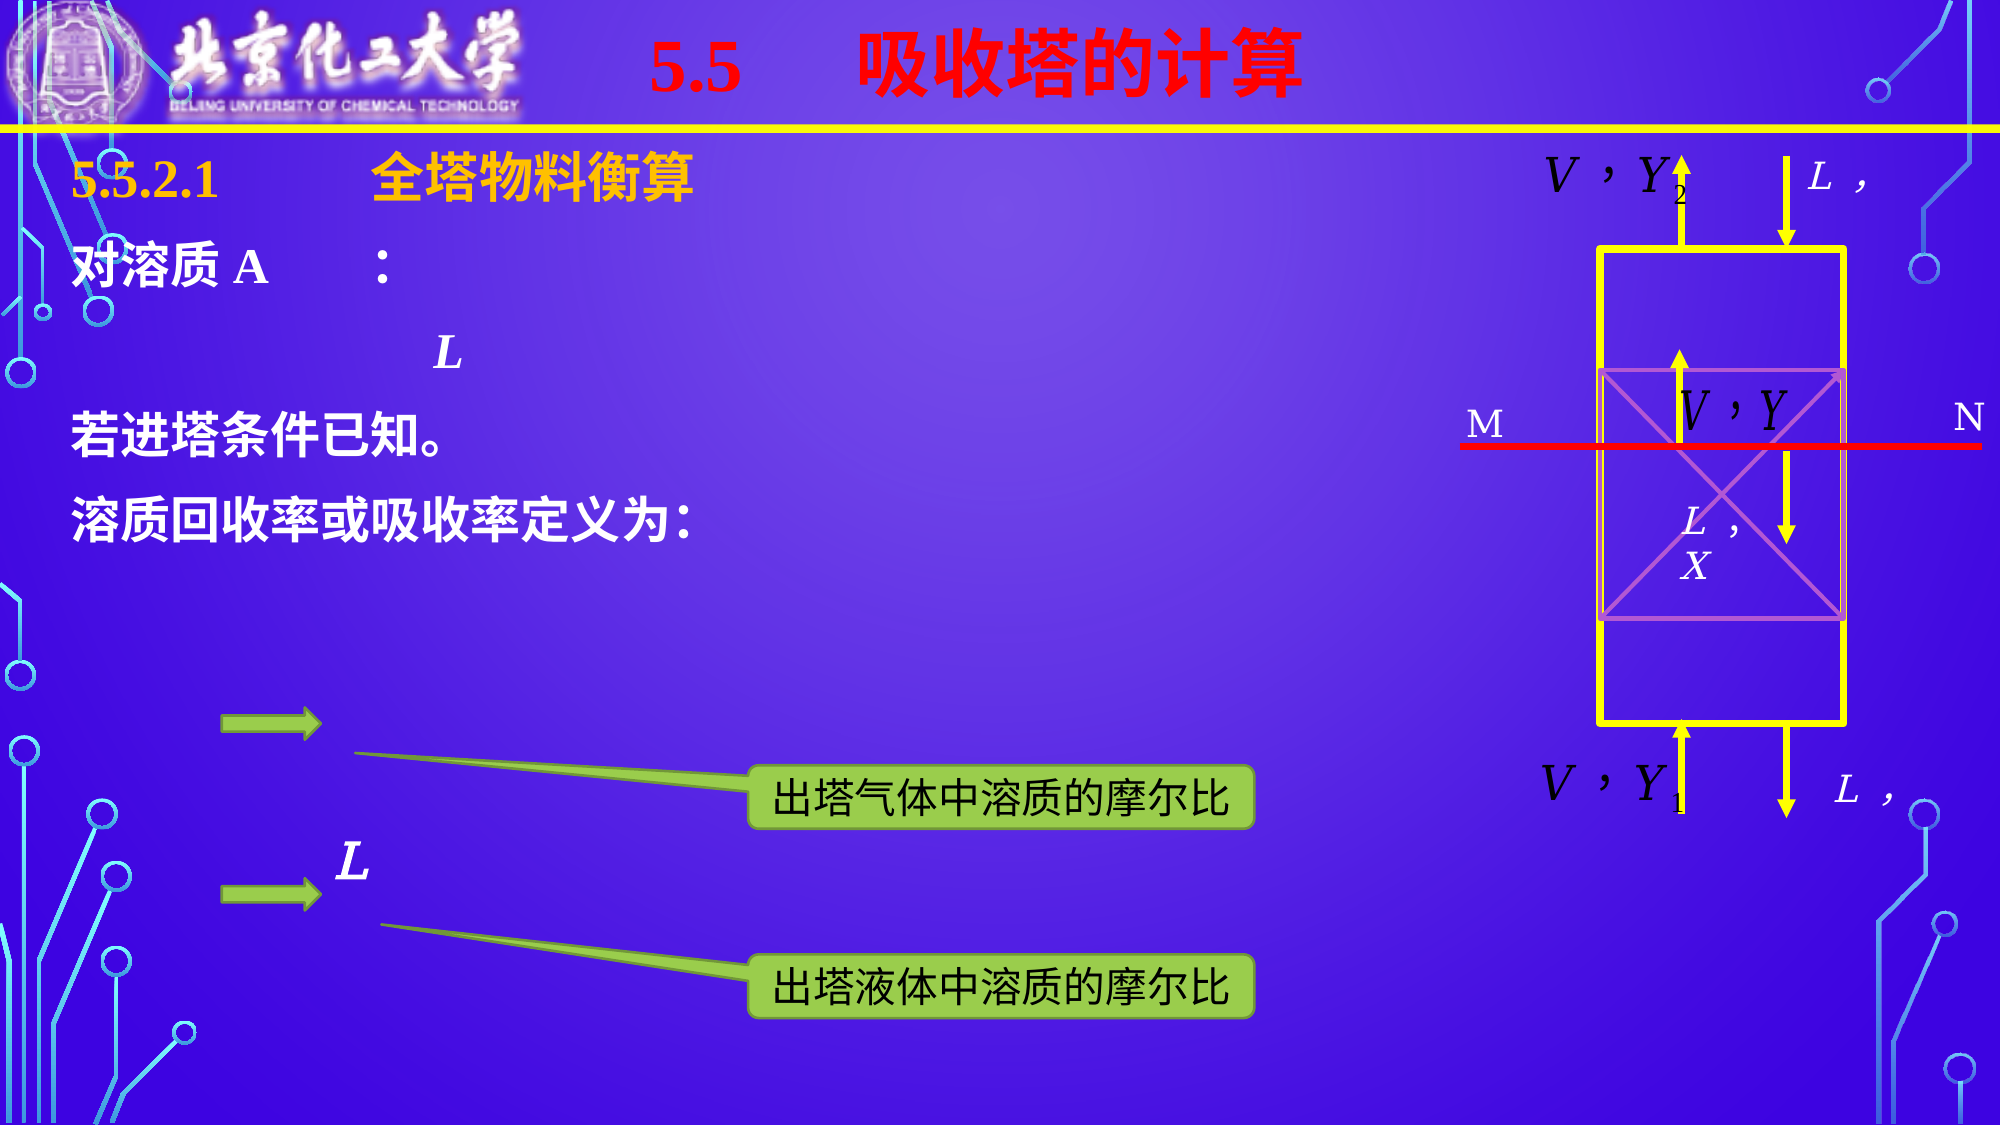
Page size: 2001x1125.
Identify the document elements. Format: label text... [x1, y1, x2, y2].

text_box 出塔气体中溶质的摩尔比 [353, 751, 1256, 831]
text_box [220, 876, 322, 912]
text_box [1450, 144, 1985, 819]
text_box 出塔液体中溶质的摩尔比 [380, 923, 1256, 1020]
picture [5, 0, 531, 124]
text_box 5.5 吸收塔的计算 [634, 8, 1451, 114]
text_box [220, 706, 322, 741]
